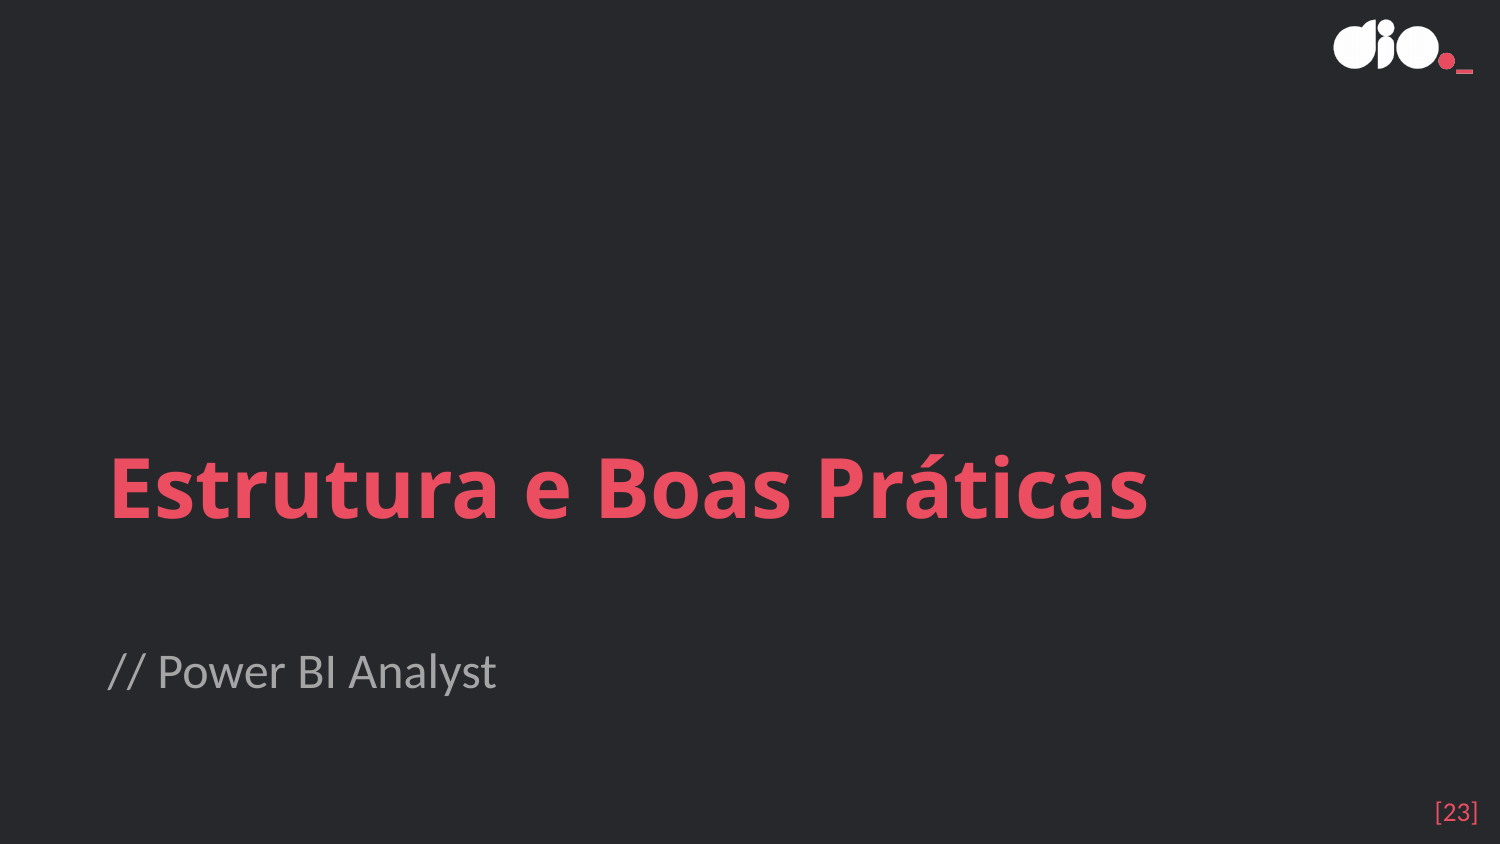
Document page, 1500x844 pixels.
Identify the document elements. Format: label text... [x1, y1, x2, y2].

slide_number [23] [1403, 779, 1494, 844]
text_box Estrutura e Boas Práticas [92, 405, 1309, 558]
text_box // Power BI Analyst [92, 635, 1309, 701]
picture [1332, 19, 1474, 75]
